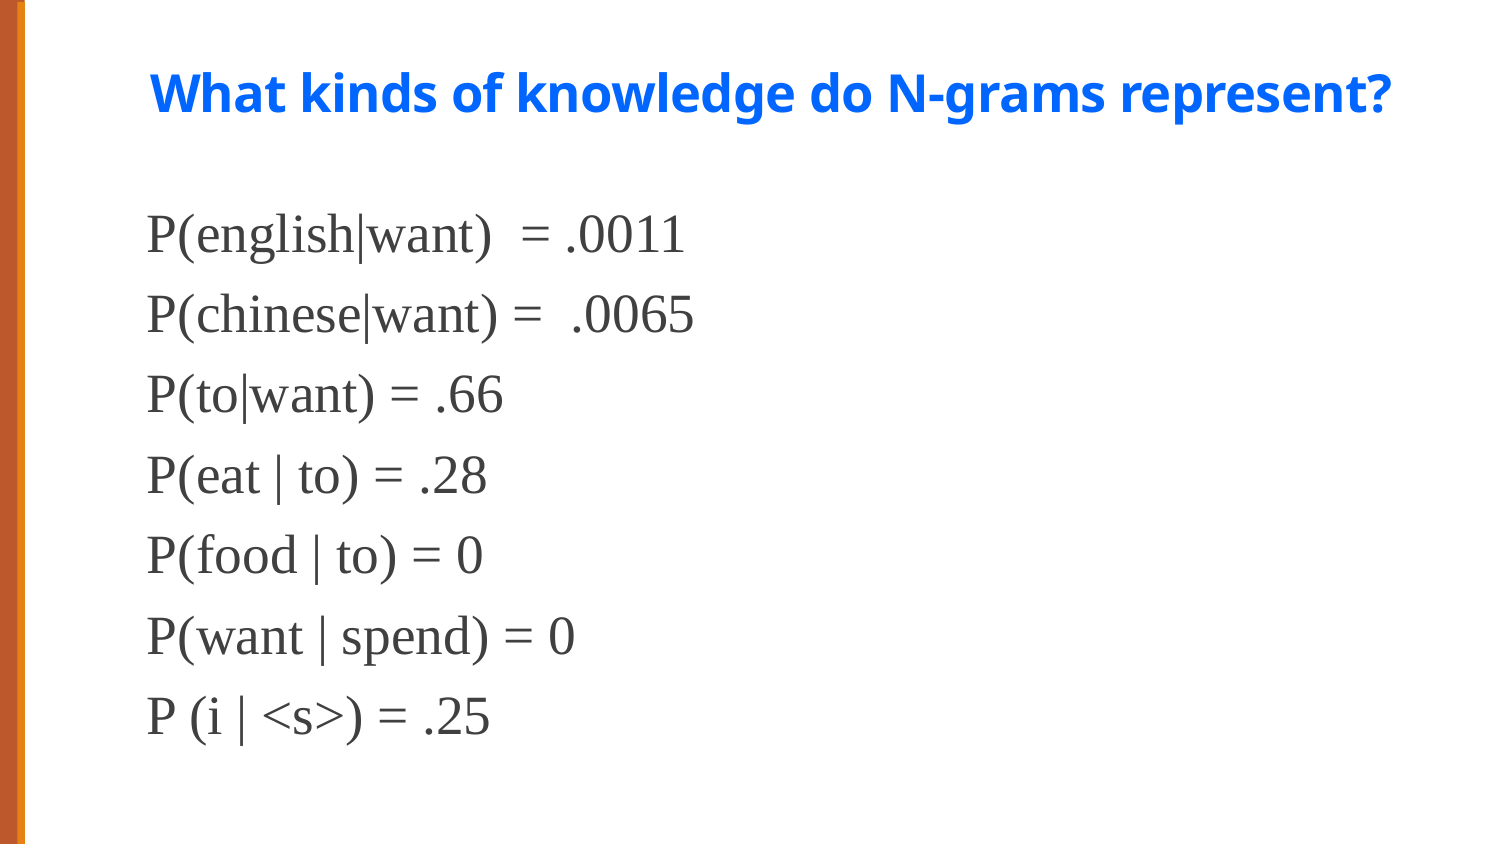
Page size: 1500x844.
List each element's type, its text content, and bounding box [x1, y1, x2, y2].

list P(english|want) = .0011 P(chinese|want) = .0065 P(to|want) = .66 P(eat | to) = .28 P(food | to) = 0 P(want | spend) = 0 P (i | <s>) = .25 [135, 196, 1373, 760]
title What kinds of knowledge do N-grams represent? [135, 19, 1475, 132]
